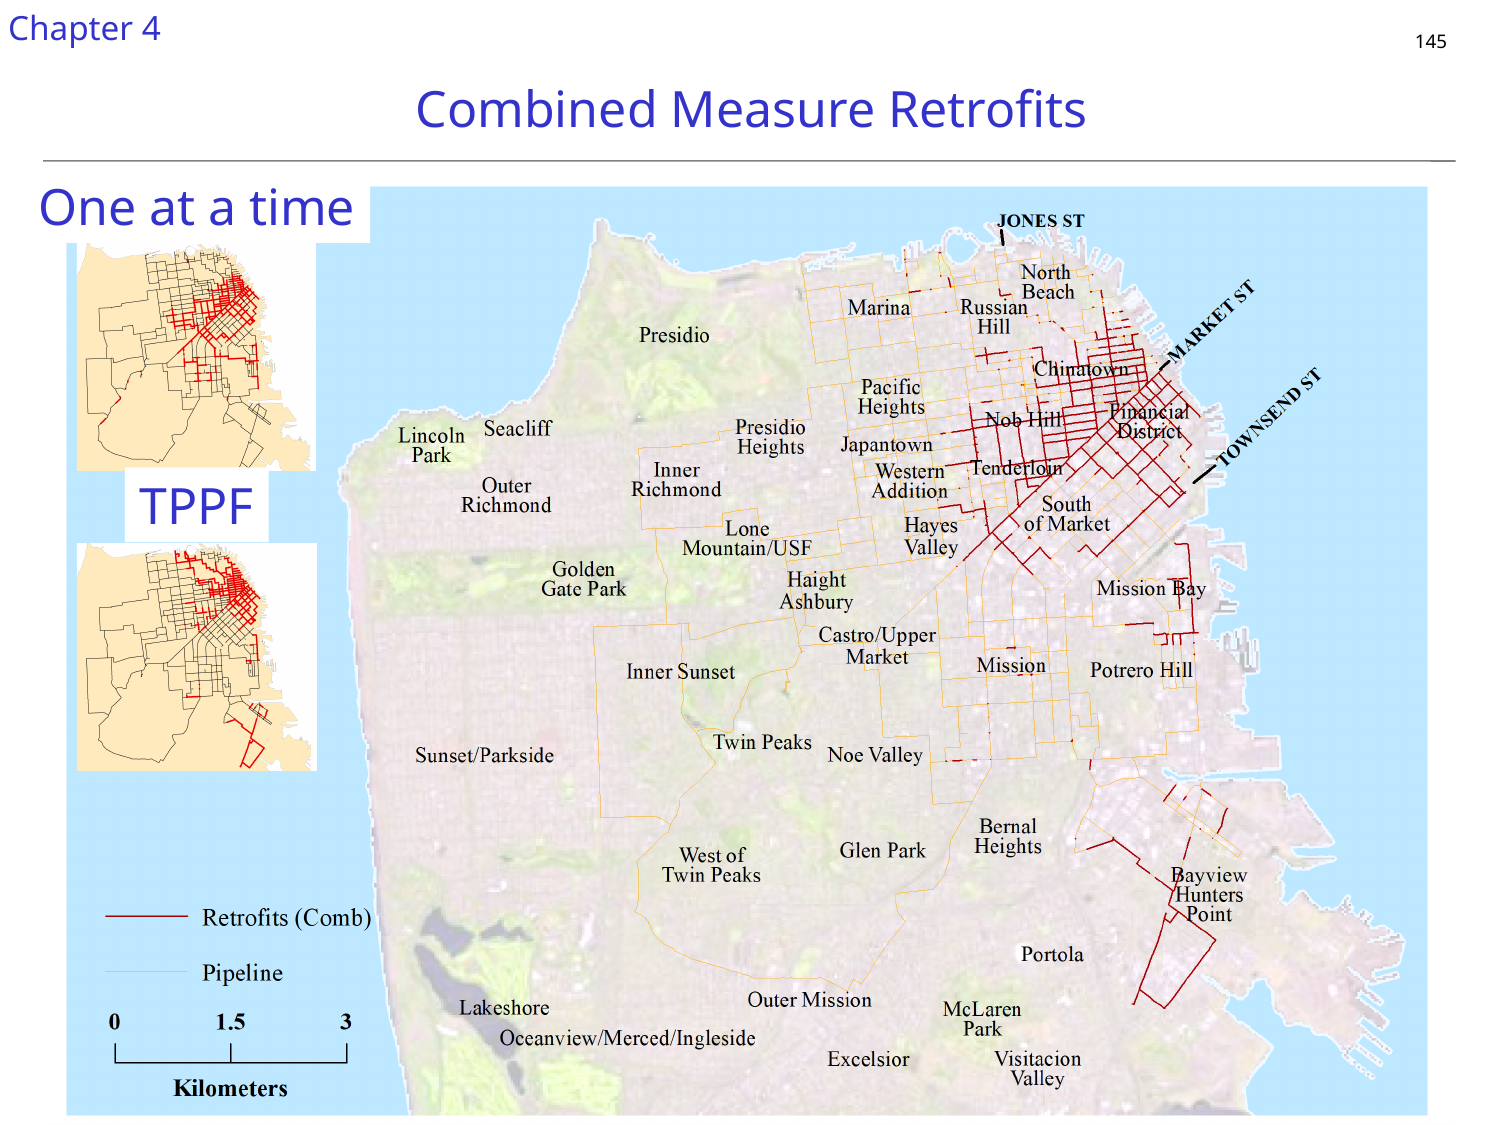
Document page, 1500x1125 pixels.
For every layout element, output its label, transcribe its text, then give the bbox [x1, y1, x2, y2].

title Combined Measure Retrofits [76, 66, 1428, 150]
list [46, 176, 1454, 1125]
picture [76, 542, 318, 771]
text_box One at a time [23, 168, 371, 243]
text_box Chapter 4 [0, 0, 176, 55]
picture [76, 243, 317, 471]
